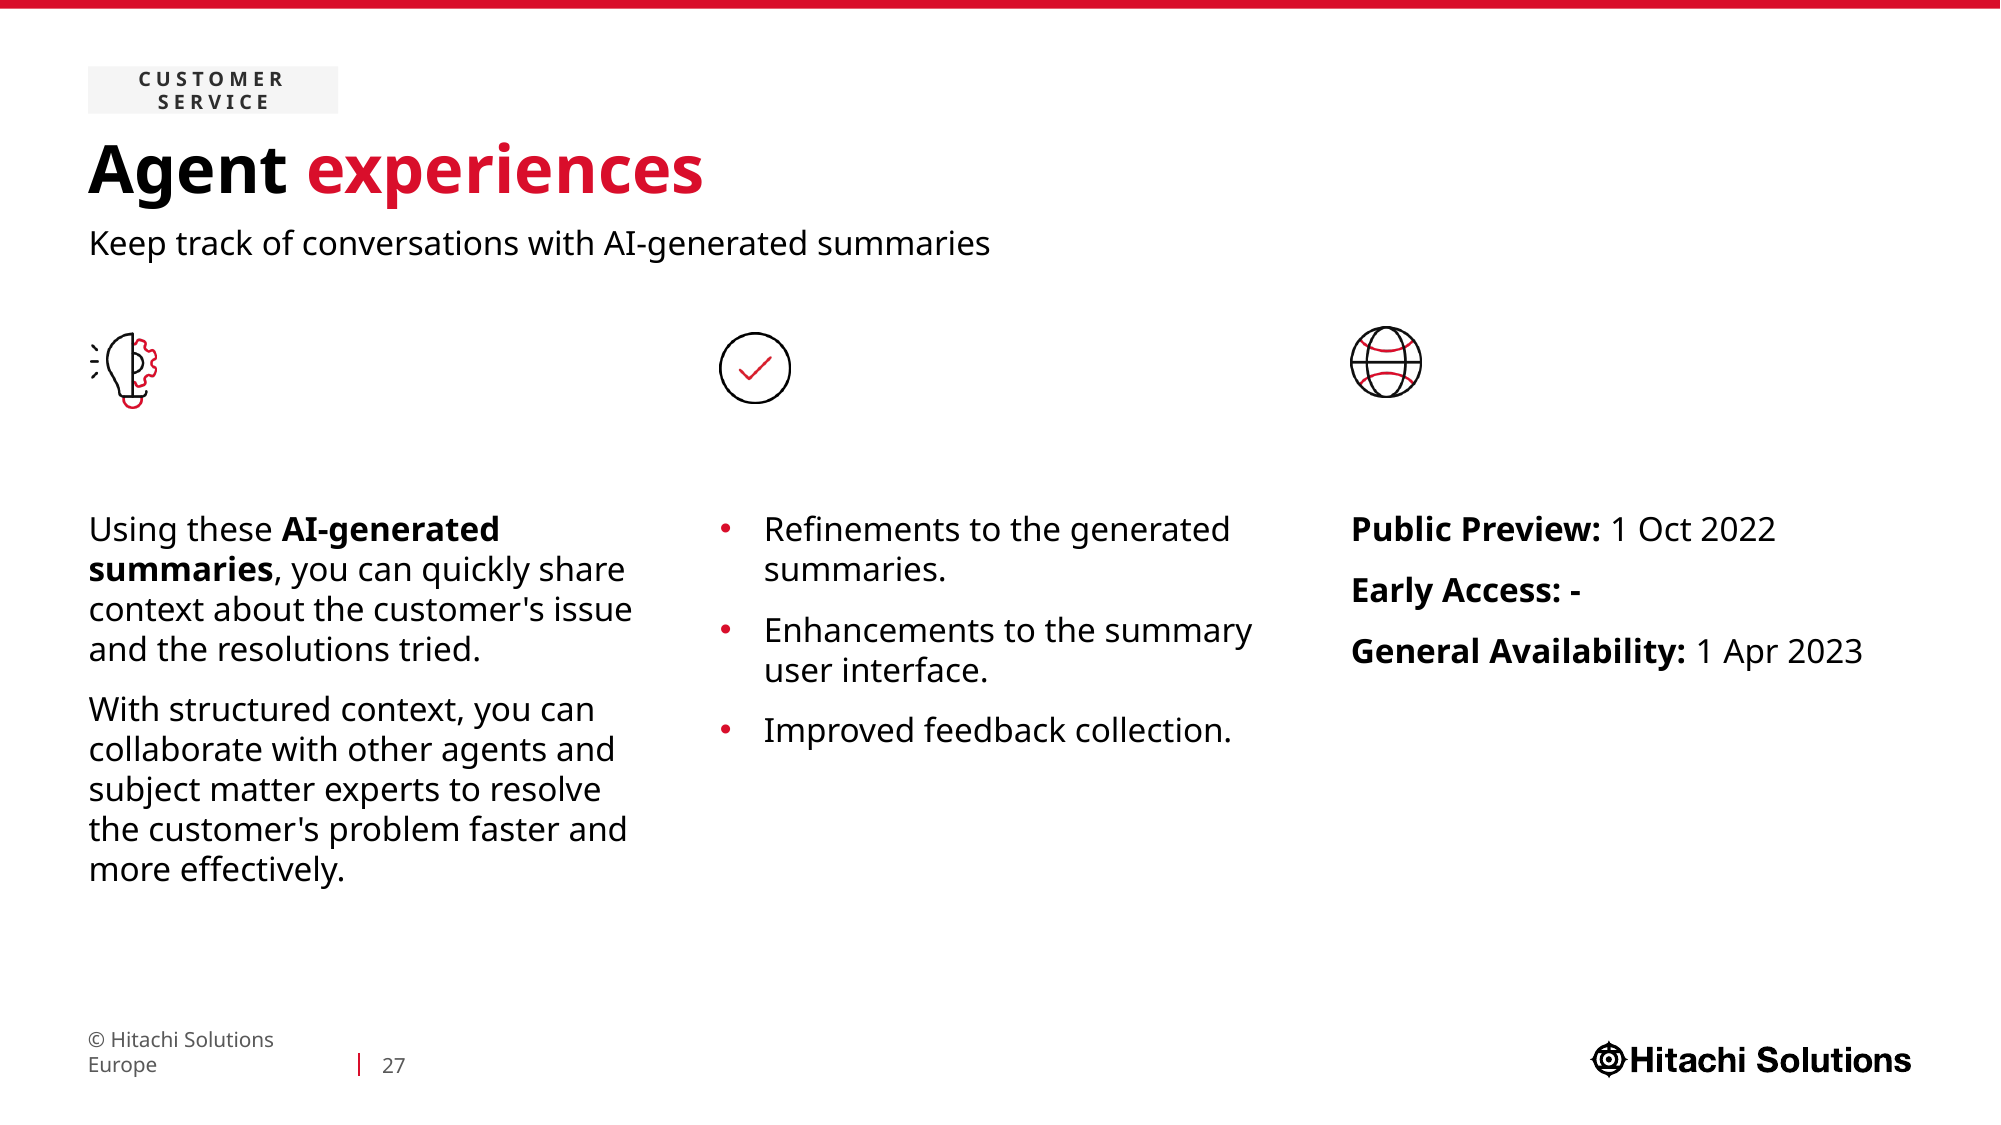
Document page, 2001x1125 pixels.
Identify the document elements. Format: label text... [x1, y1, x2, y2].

list Using these AI-generated summaries, you can quickly share context about the customer's issue and the resolutions tried. With structured context, you can collaborate with other agents and subject matter experts to resolve the customer's problem faster and more effectively. [88, 326, 650, 971]
list Keep track of conversations with AI-generated summaries [88, 221, 1912, 264]
list Refinements to the generated summaries. Enhancements to the summary user interface. Improved feedback collection. [719, 326, 1281, 971]
picture [719, 332, 791, 404]
picture [1350, 326, 1422, 398]
list Customer service [88, 66, 339, 114]
picture [90, 332, 157, 409]
list Public Preview: 1 Oct 2022 Early Access: - General Availability: 1 Apr 2023 [1350, 326, 1912, 971]
title Agent experiences [88, 136, 1912, 196]
